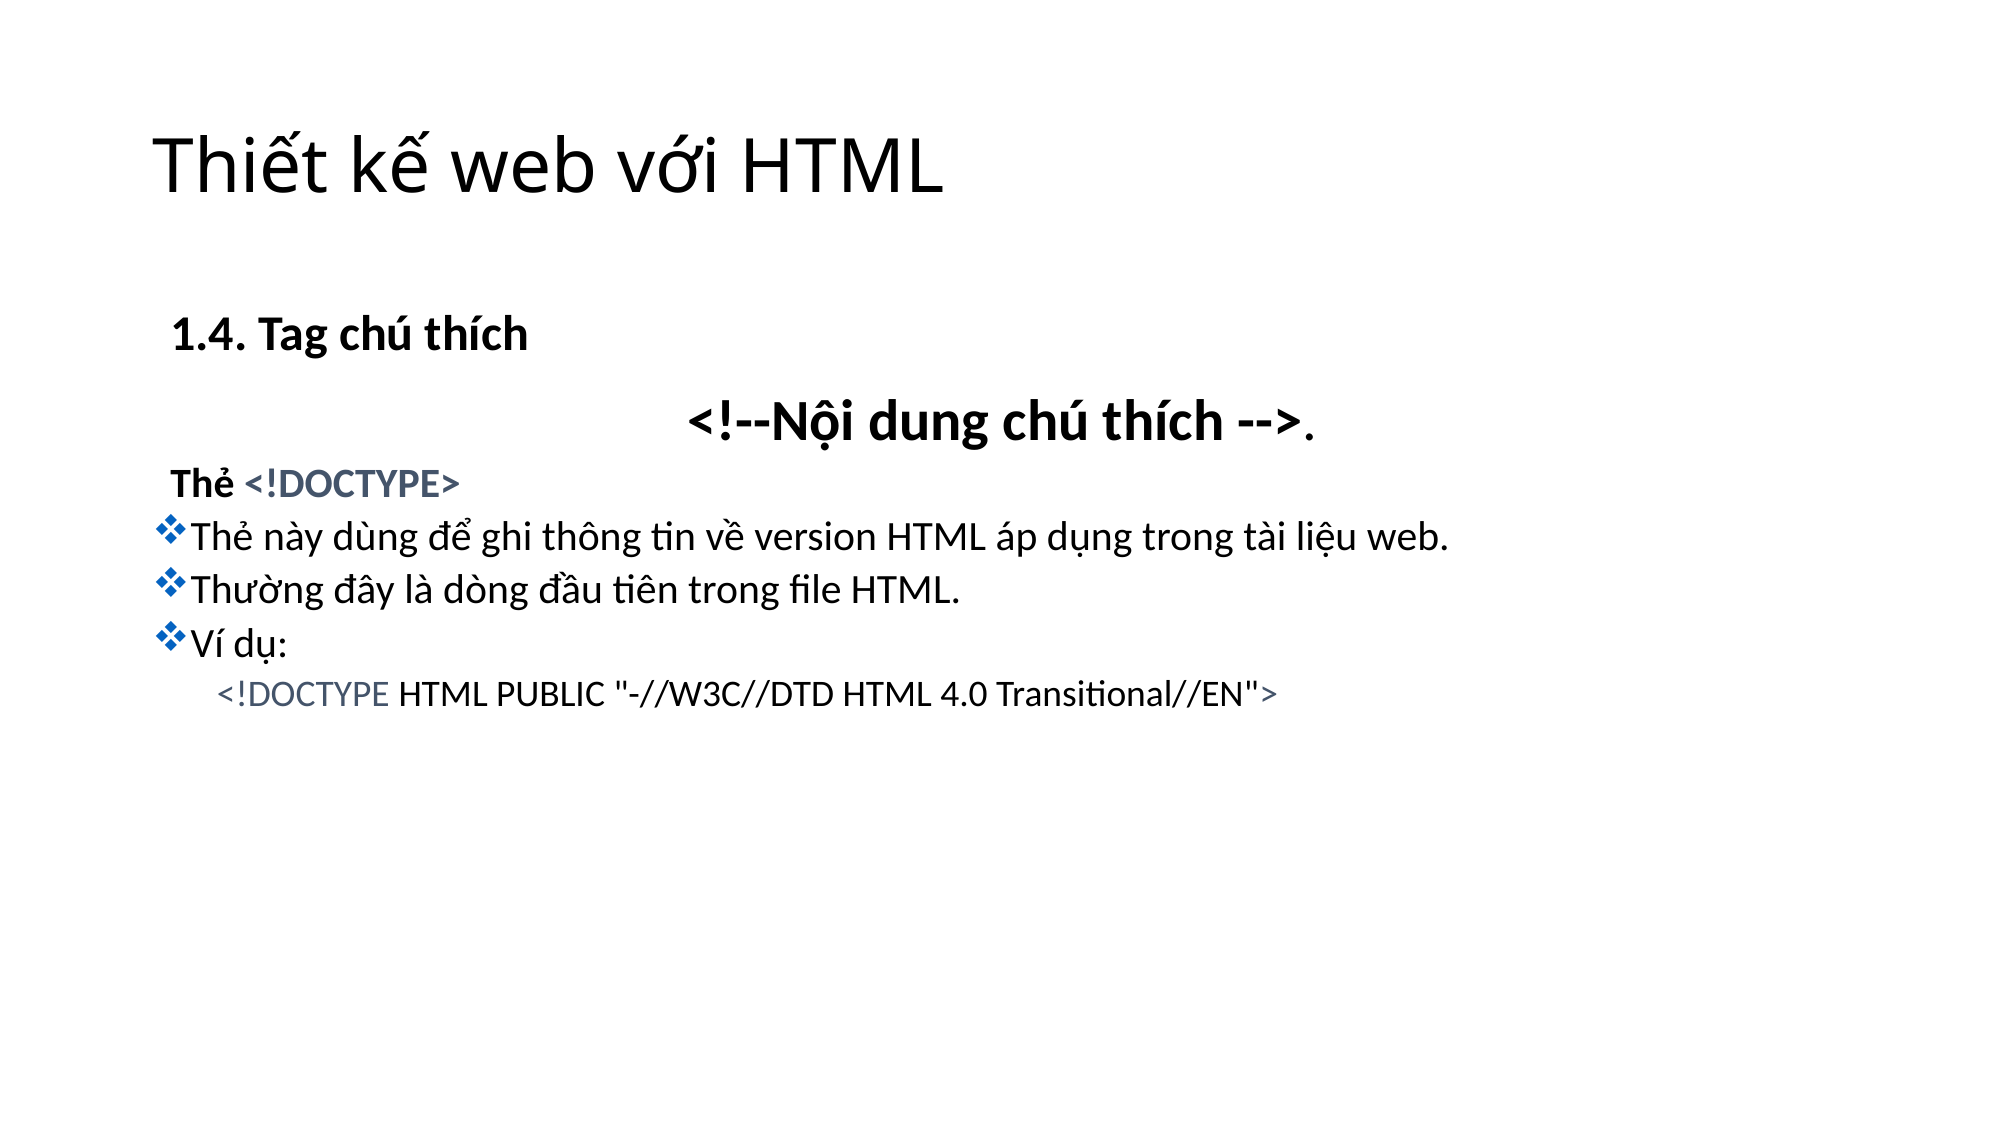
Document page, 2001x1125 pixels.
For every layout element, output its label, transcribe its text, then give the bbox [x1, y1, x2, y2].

title Thiết kế web với HTML [137, 59, 1863, 278]
list 1.4. Tag chú thích <!--Nội dung chú thích -->. Thẻ <!DOCTYPE> Thẻ này dùng để ghi thông tin về version HTML áp dụng trong tài liệu web. Thường đây là dòng đầu tiên trong file HTML. Ví dụ: <!DOCTYPE HTML PUBLIC "-//W3C//DTD HTML 4.0 Transitional//EN"> [137, 299, 1863, 1014]
